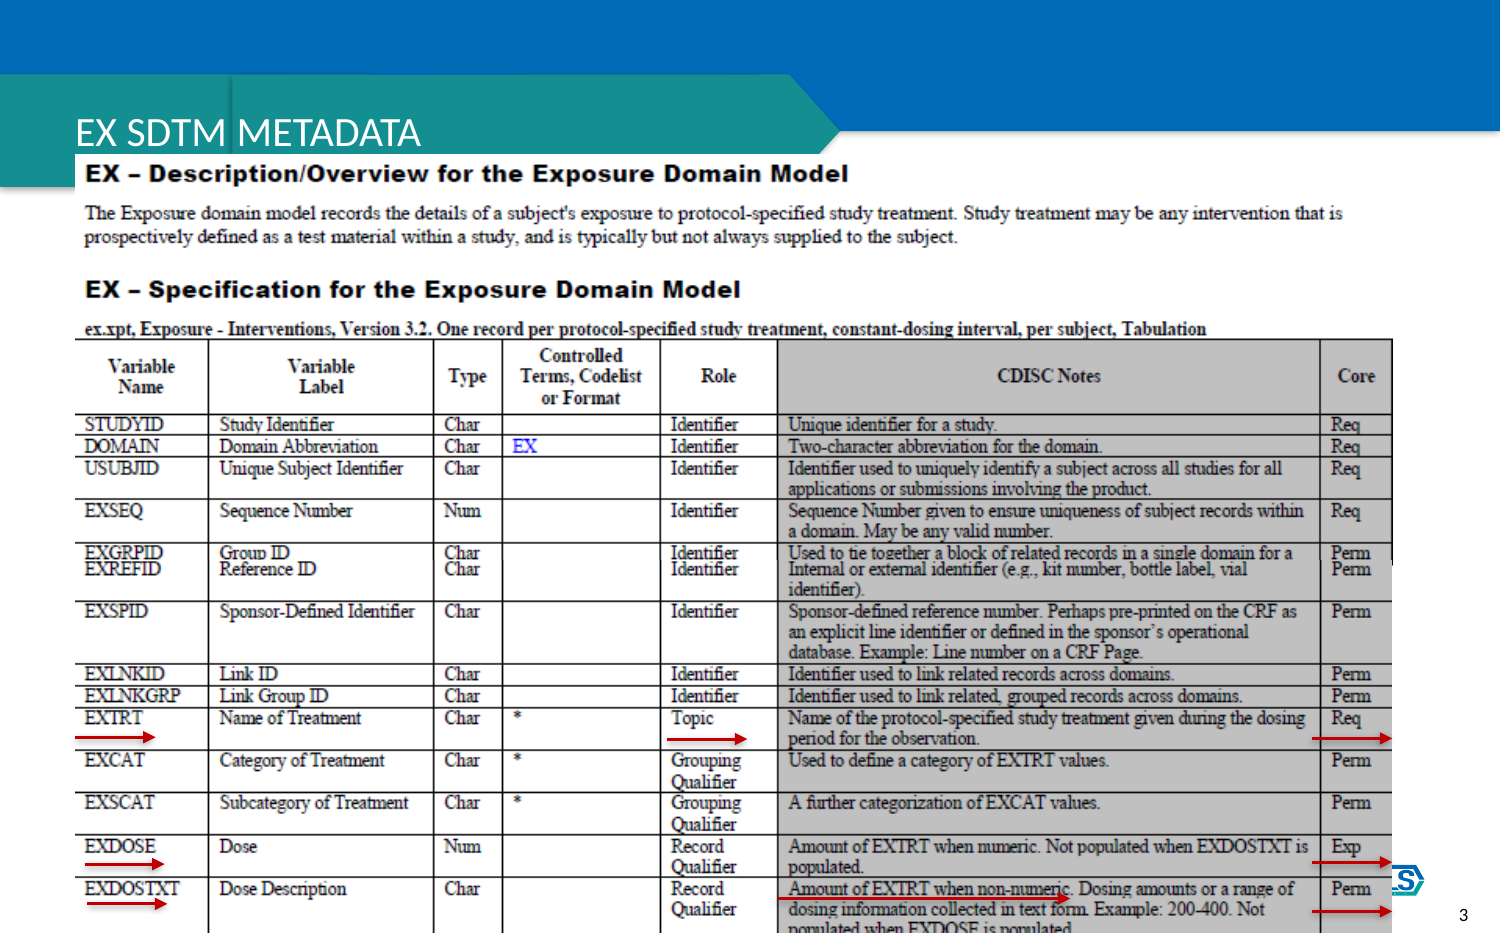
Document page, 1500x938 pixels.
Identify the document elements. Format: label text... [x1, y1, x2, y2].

picture [75, 560, 1392, 933]
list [74, 154, 1393, 561]
title EX SDTM METADATA [0, 73, 840, 186]
